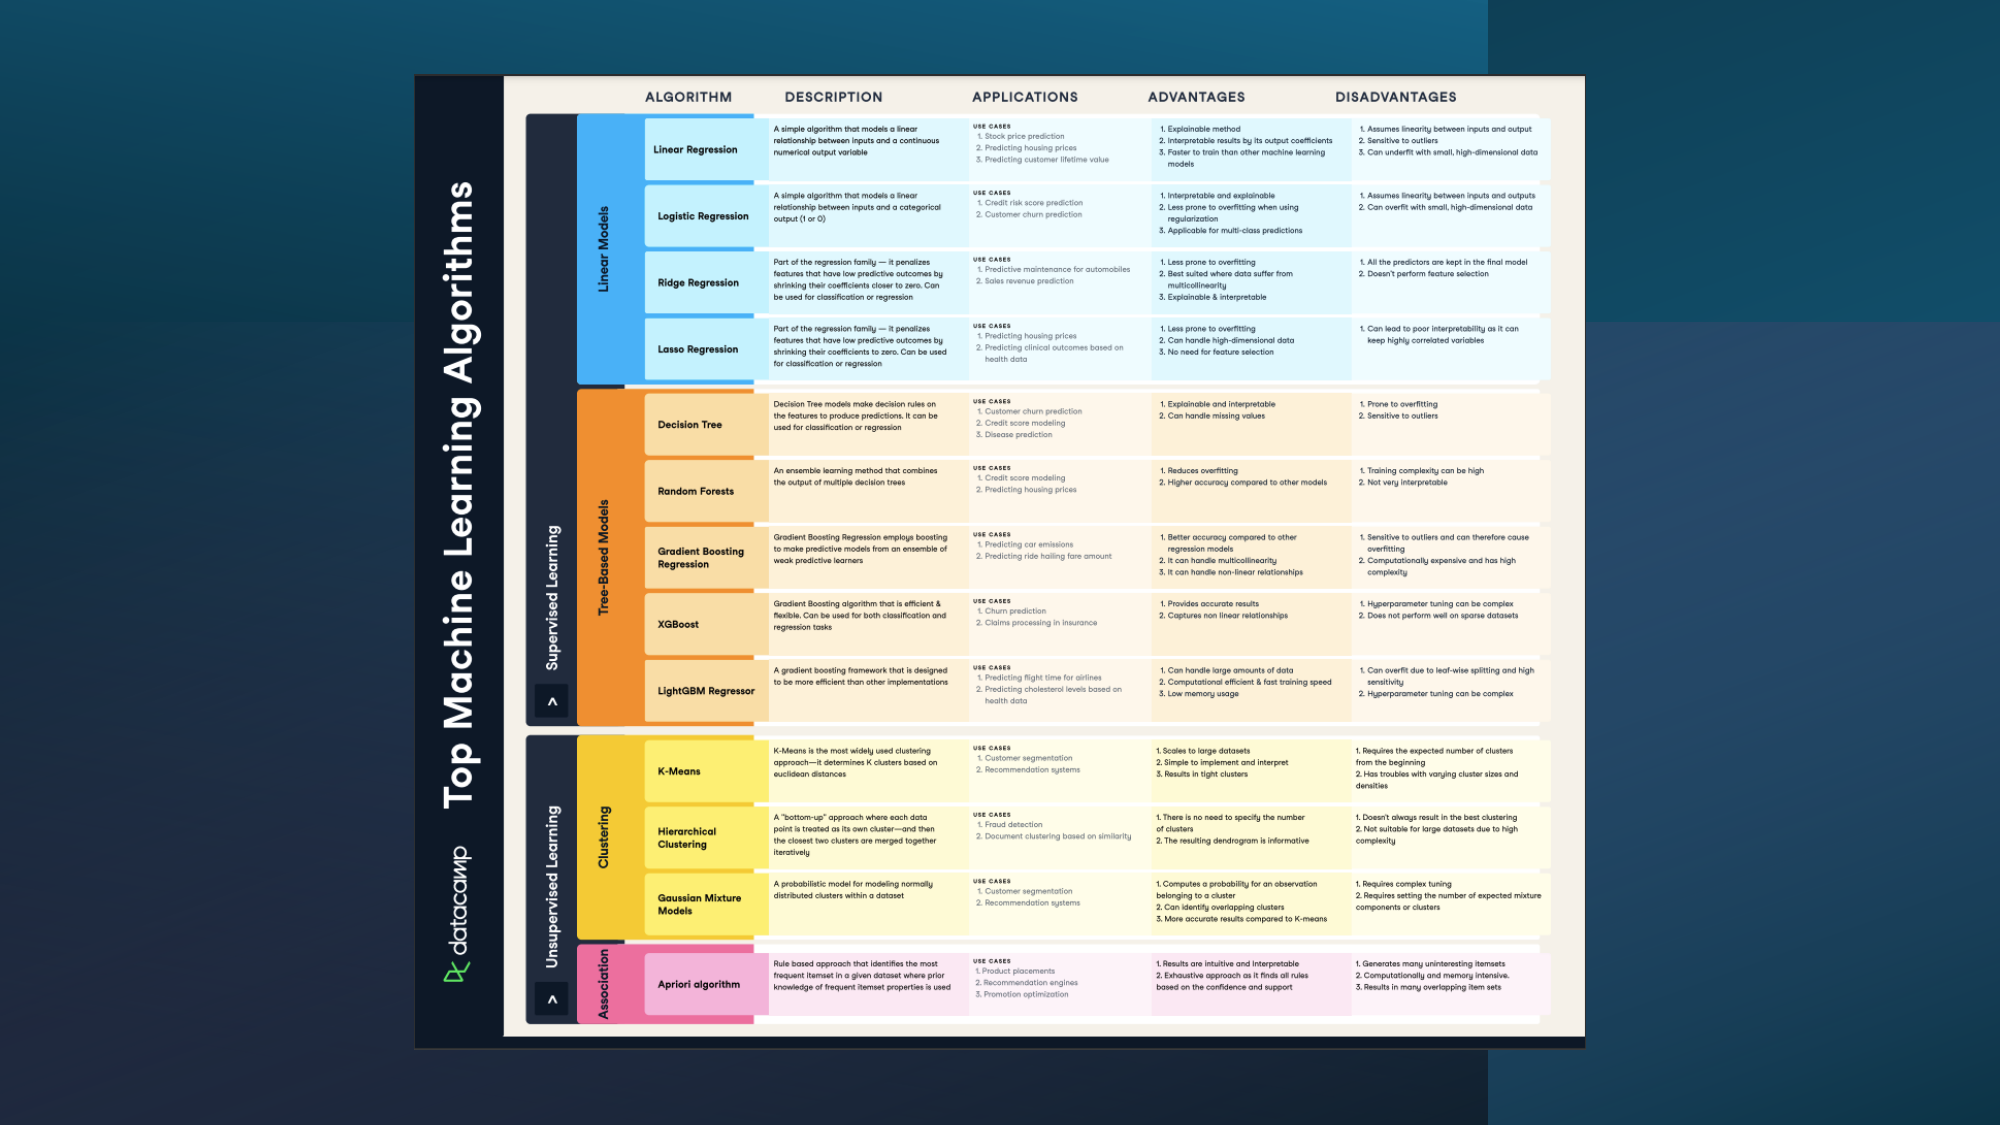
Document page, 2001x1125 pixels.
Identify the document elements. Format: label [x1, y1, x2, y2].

text_box [0, 321, 2000, 1125]
text_box [0, 0, 1489, 321]
text_box [1489, 0, 2000, 321]
picture [413, 74, 1586, 1051]
